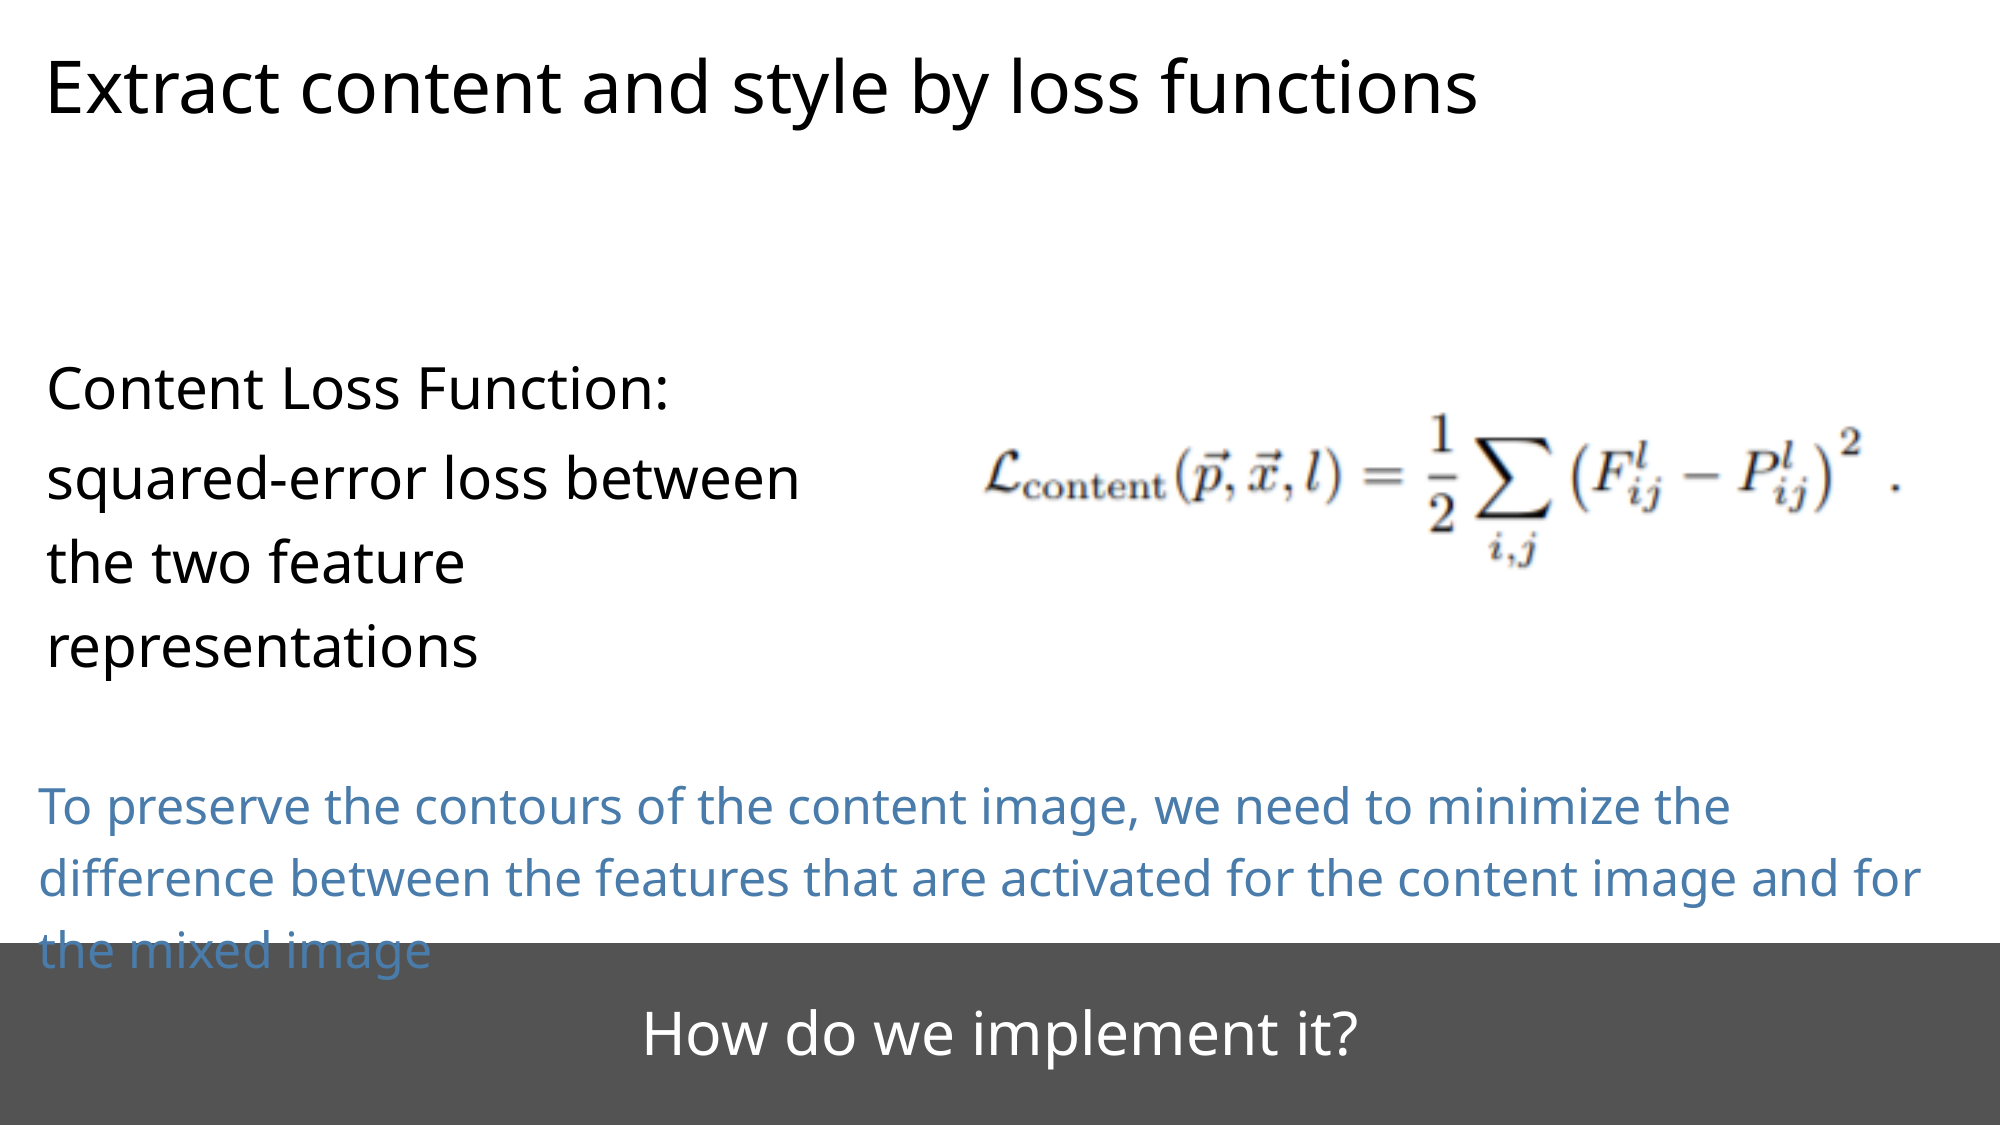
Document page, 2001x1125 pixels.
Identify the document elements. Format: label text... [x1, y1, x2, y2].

picture [945, 389, 1939, 590]
text_box To preserve the contours of the content image, we need to minimize the difference between the features that are activated for the content image and for the mixed image [30, 755, 1969, 987]
text_box [0, 943, 2000, 1125]
title How do we implement it? [136, 987, 1863, 1120]
text_box Content Loss Function: squared-error loss between the two feature representations [38, 329, 892, 687]
list Extract content and style by loss functions [36, 42, 1548, 152]
